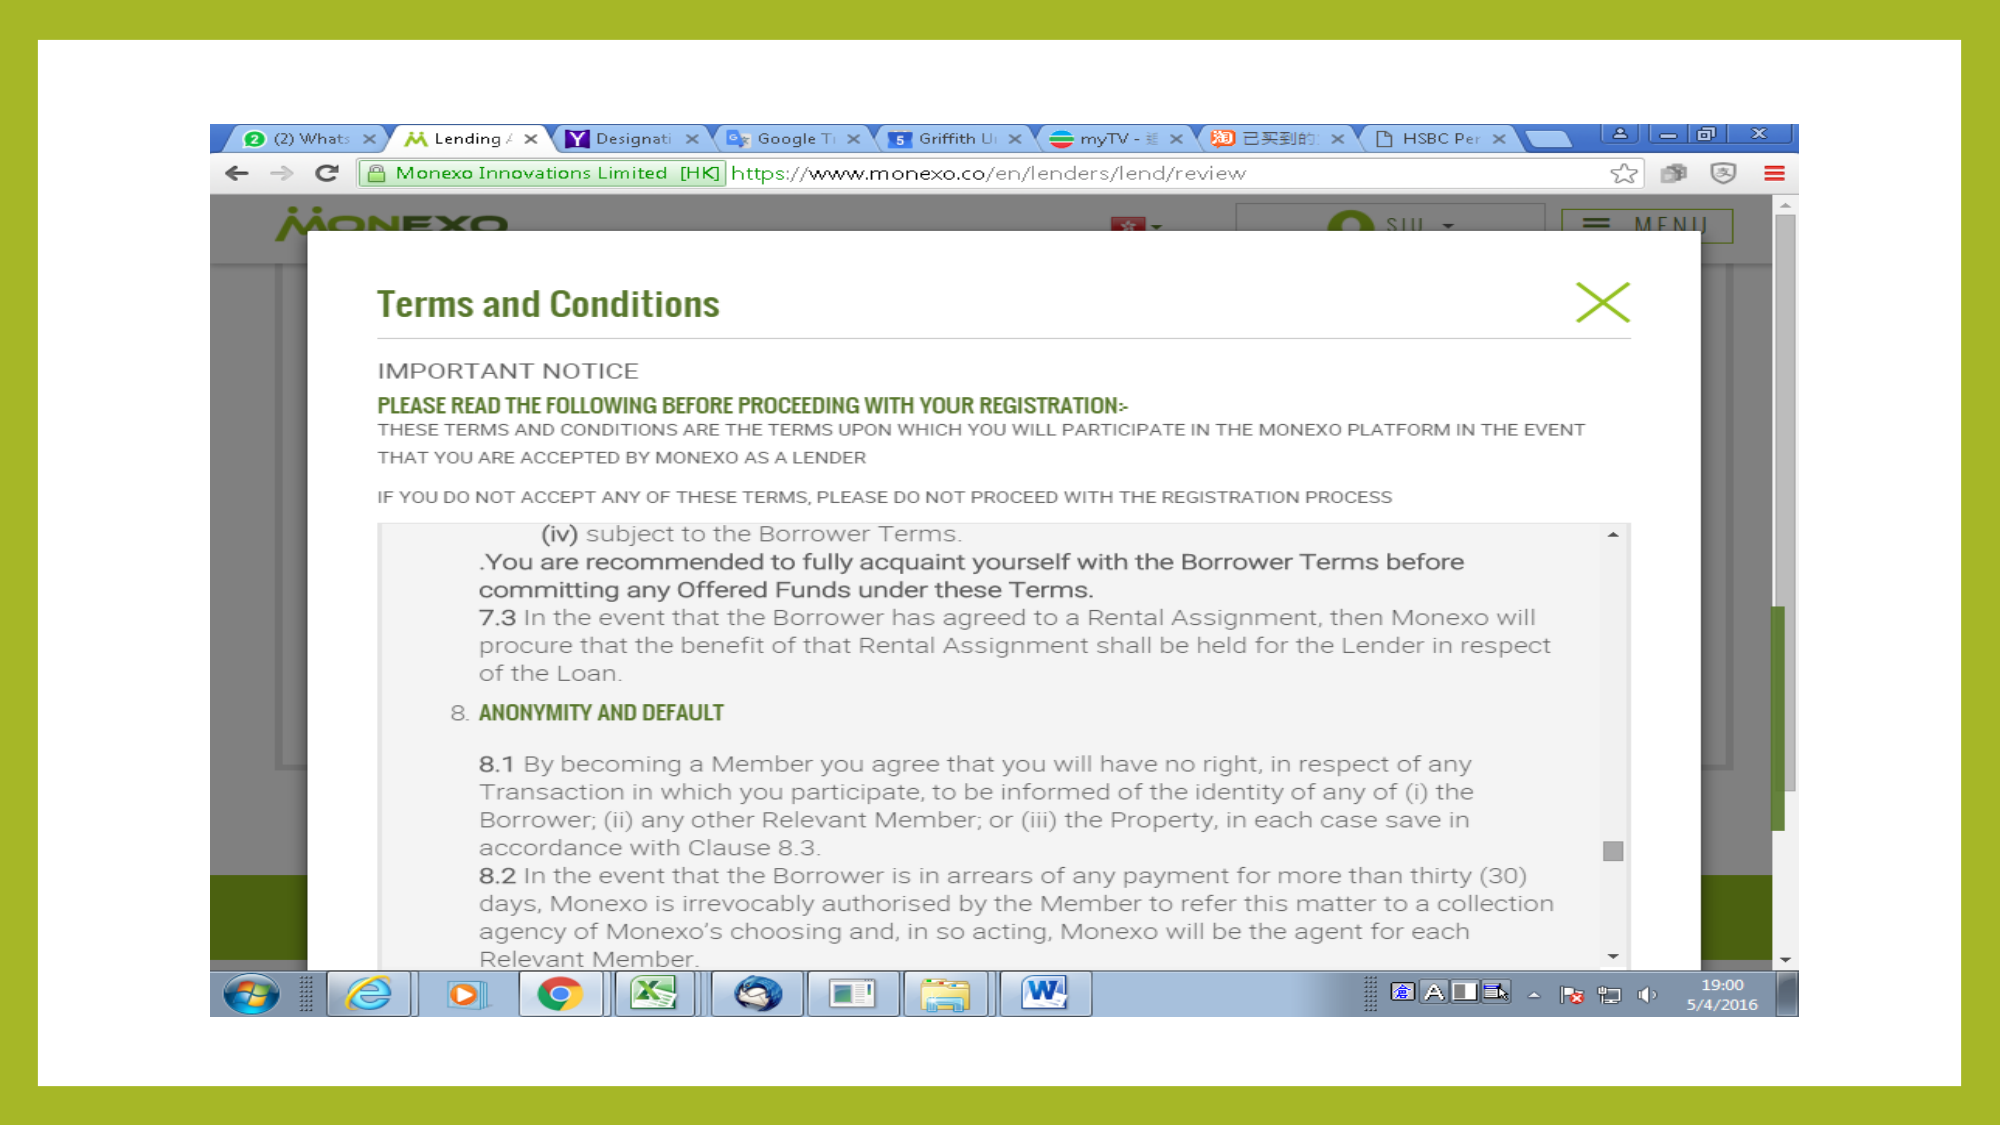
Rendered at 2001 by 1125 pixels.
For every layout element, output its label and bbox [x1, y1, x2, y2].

picture [209, 124, 1799, 1017]
